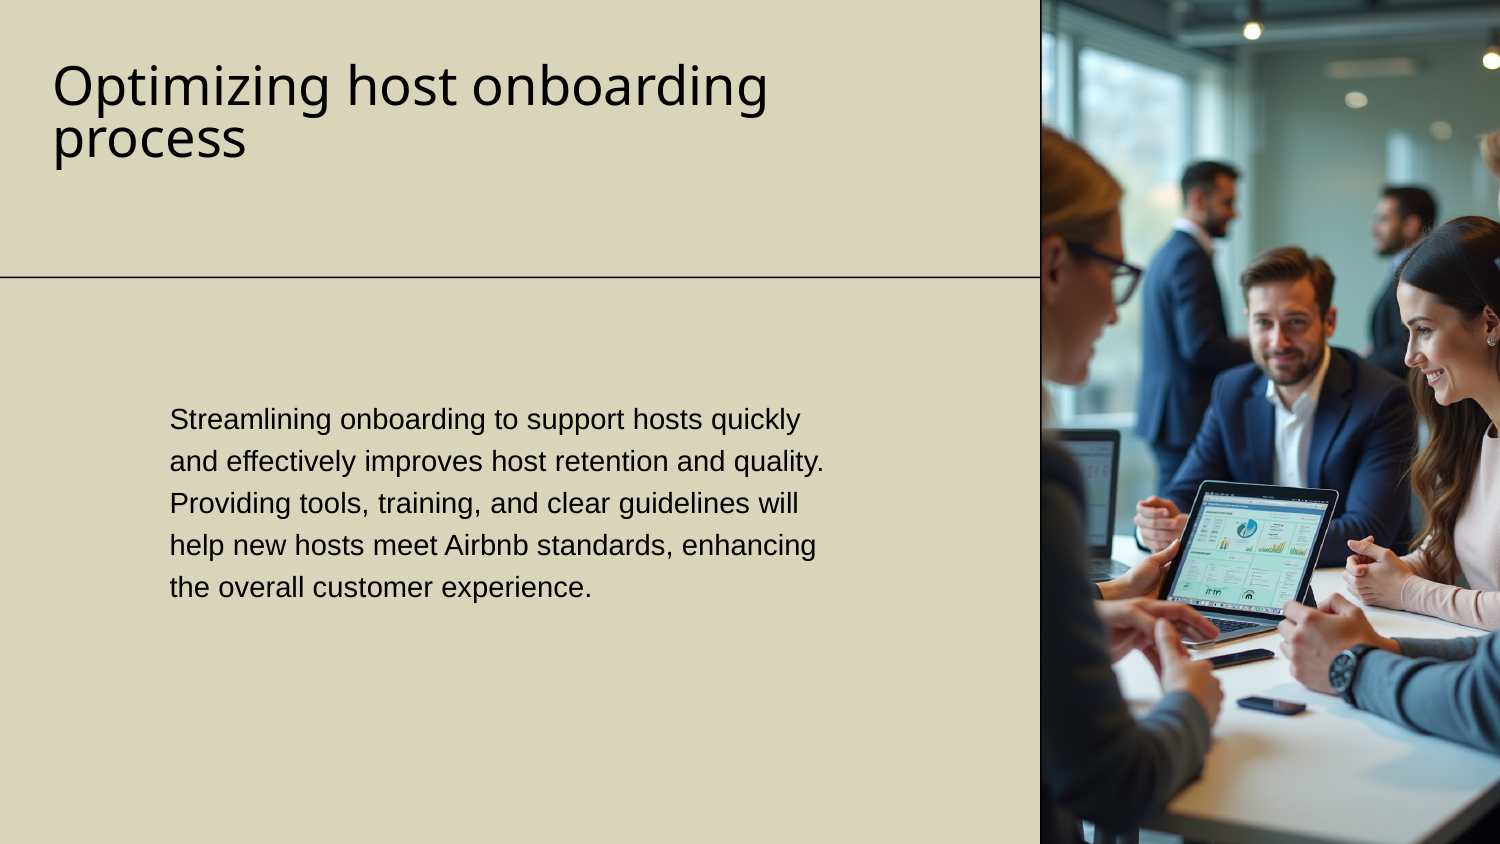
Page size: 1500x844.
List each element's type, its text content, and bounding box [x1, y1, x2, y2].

picture [1042, 0, 1500, 844]
title Optimizing host onboarding process [37, 48, 911, 253]
list Streamlining onboarding to support hosts quickly and effectively improves host retention and quality. Providing tools, training, and clear guidelines will help new hosts meet Airbnb standards, enhancing the overall customer experience. [154, 378, 871, 693]
